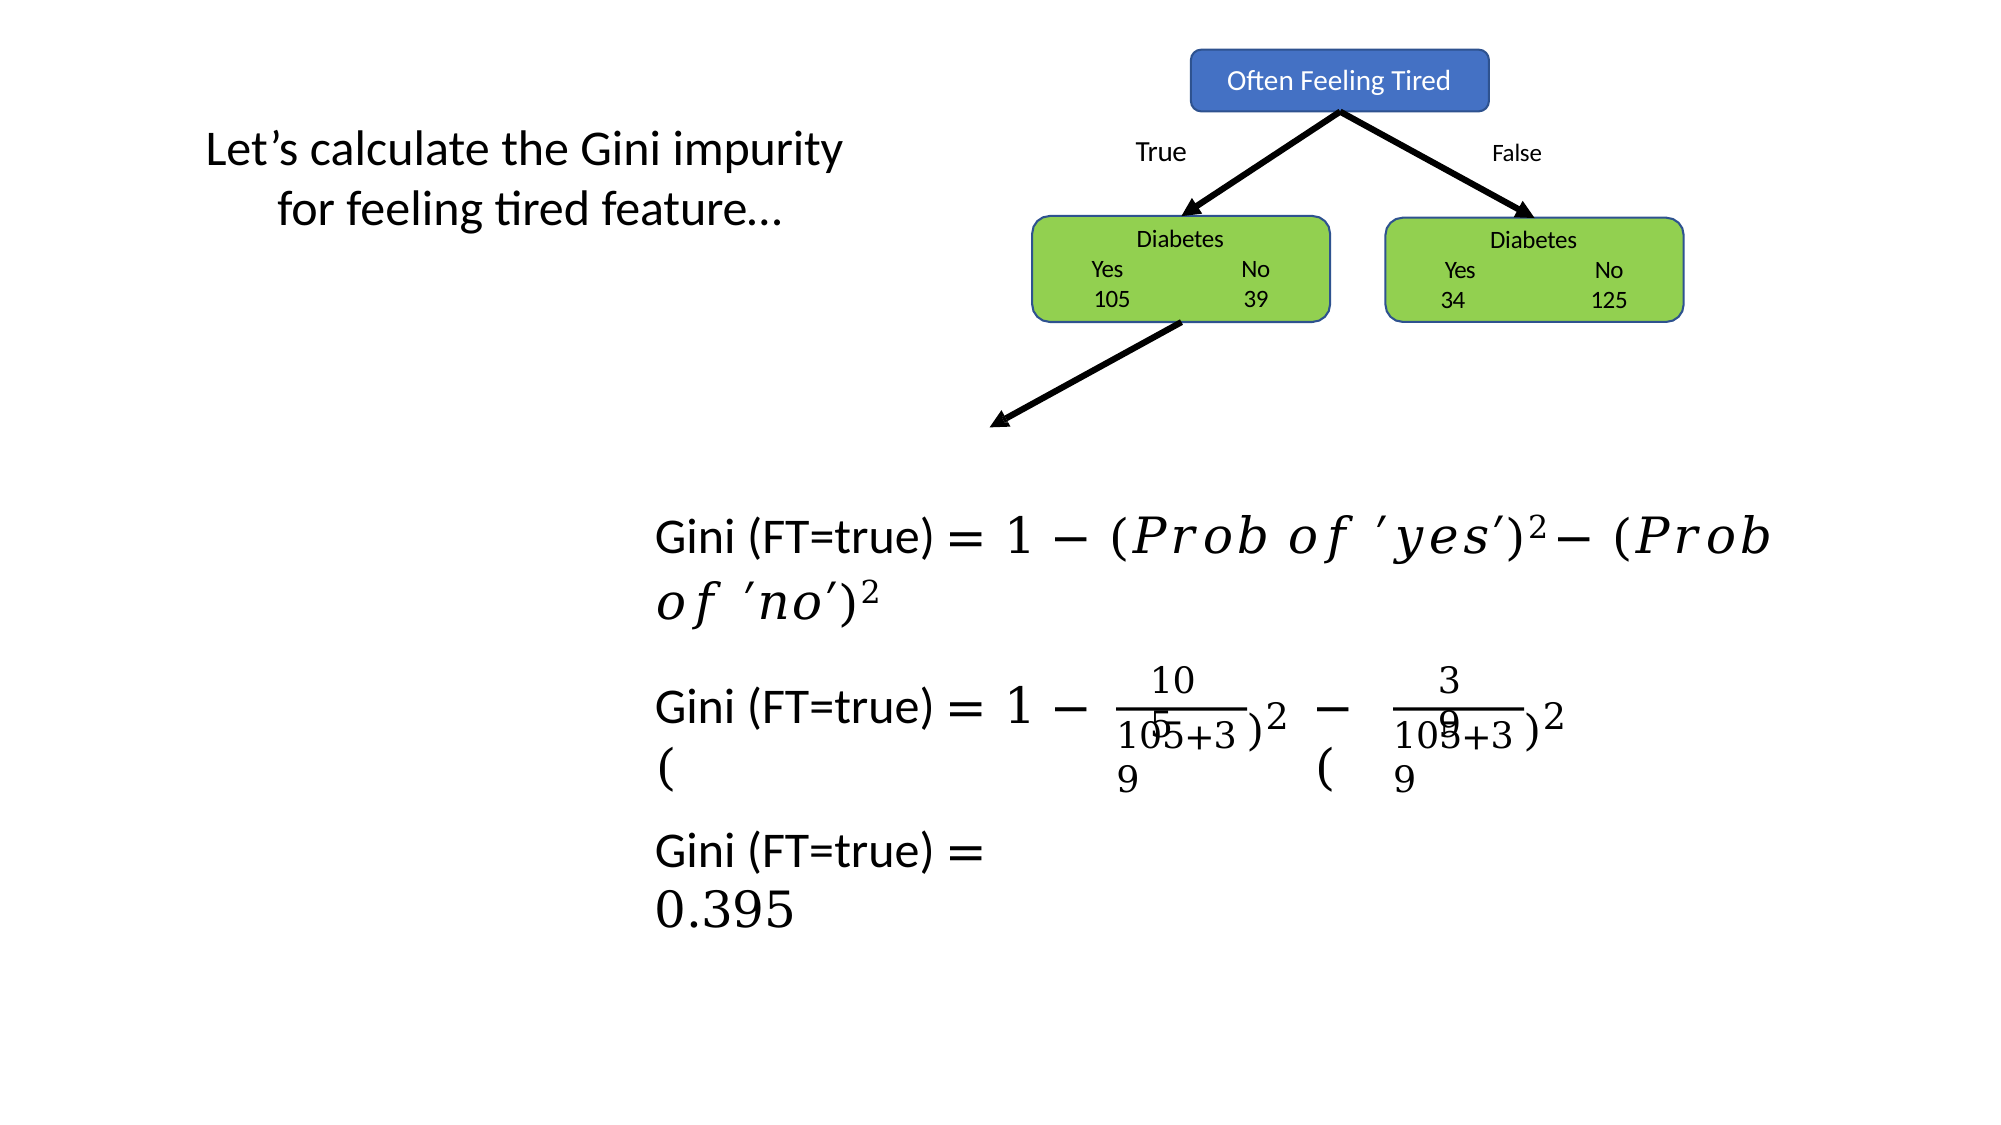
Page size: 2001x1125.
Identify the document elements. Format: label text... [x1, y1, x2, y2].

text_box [1384, 216, 1686, 324]
text_box 105+39 [1114, 709, 1250, 800]
text_box − ( [1311, 671, 1385, 794]
text_box False [1490, 134, 1546, 167]
text_box )2 [1240, 652, 1296, 754]
text_box 105+39 [1391, 709, 1527, 800]
text_box Gini (FT=true) = 1 − ( [652, 671, 1107, 794]
text_box 105 [1147, 655, 1216, 709]
text_box Gini (FT=true) = 0.395 [652, 815, 1121, 938]
title Let’s calculate the Gini impurity for feeling tired feature… [203, 113, 847, 304]
text_box [1183, 121, 1332, 213]
text_box [1350, 121, 1533, 215]
text_box True [1133, 129, 1191, 167]
text_box [989, 332, 1170, 428]
text_box 39 [1435, 655, 1482, 709]
text_box )2 [1518, 652, 1573, 754]
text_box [1189, 48, 1491, 113]
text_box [1030, 214, 1332, 324]
text_box Gini (FT=true) = 1 − (𝑃𝑟𝑜𝑏 𝑜𝑓 ′𝑦𝑒𝑠′)2 − (𝑃𝑟𝑜𝑏 𝑜𝑓 ′𝑛𝑜′)2 [648, 496, 1846, 631]
